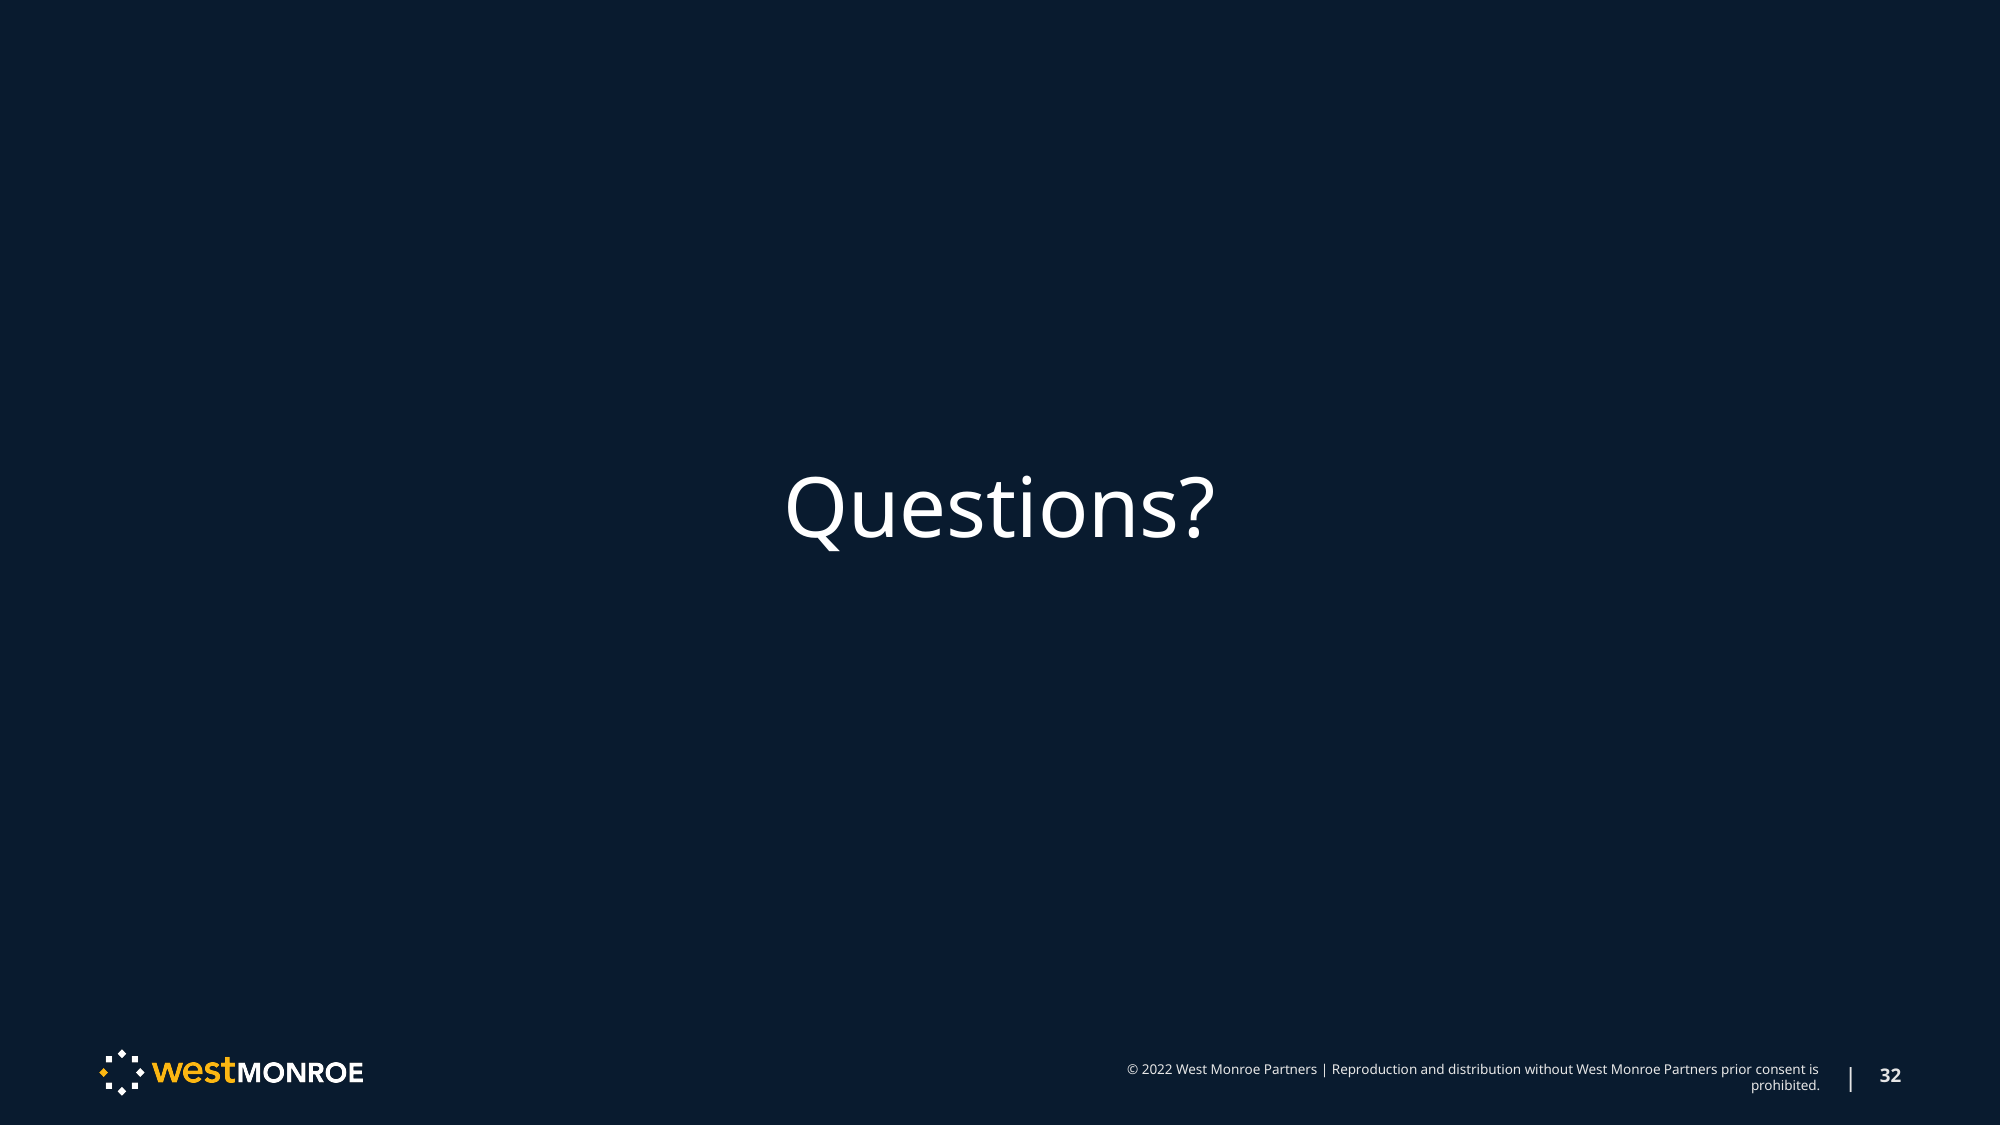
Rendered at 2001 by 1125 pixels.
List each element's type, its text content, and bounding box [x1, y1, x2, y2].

picture [99, 1049, 363, 1096]
footer © 2022 West Monroe Partners | Reproduction and distribution without West Monroe Partners prior consent is prohibited. [1058, 1046, 1821, 1107]
slide_number 32 [1828, 1046, 1902, 1107]
list Questions? [328, 179, 1672, 830]
